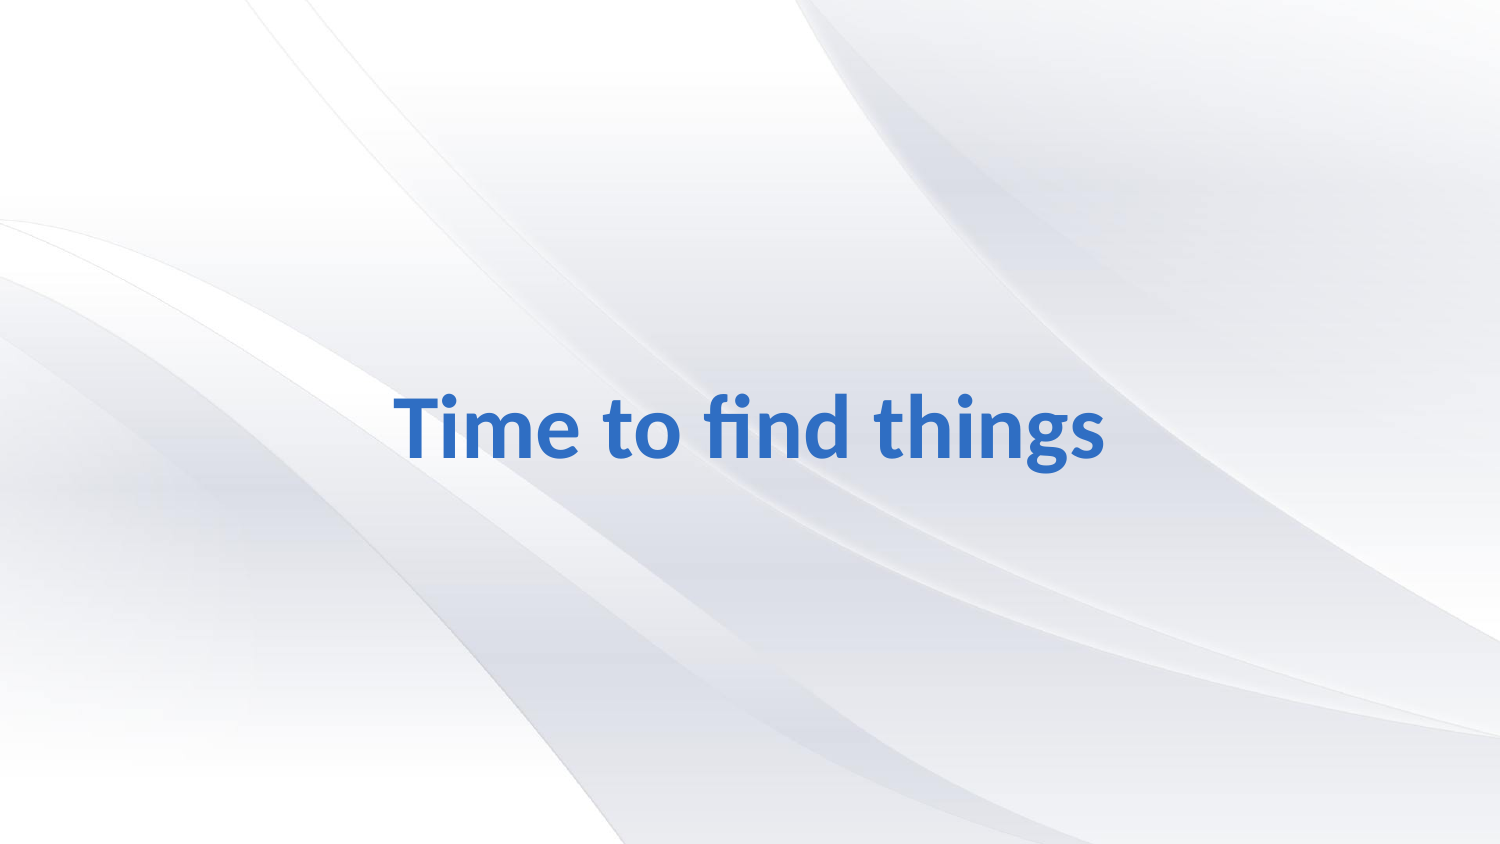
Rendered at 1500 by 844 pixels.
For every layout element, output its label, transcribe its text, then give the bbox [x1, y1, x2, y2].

title Time to find things [0, 0, 1500, 844]
